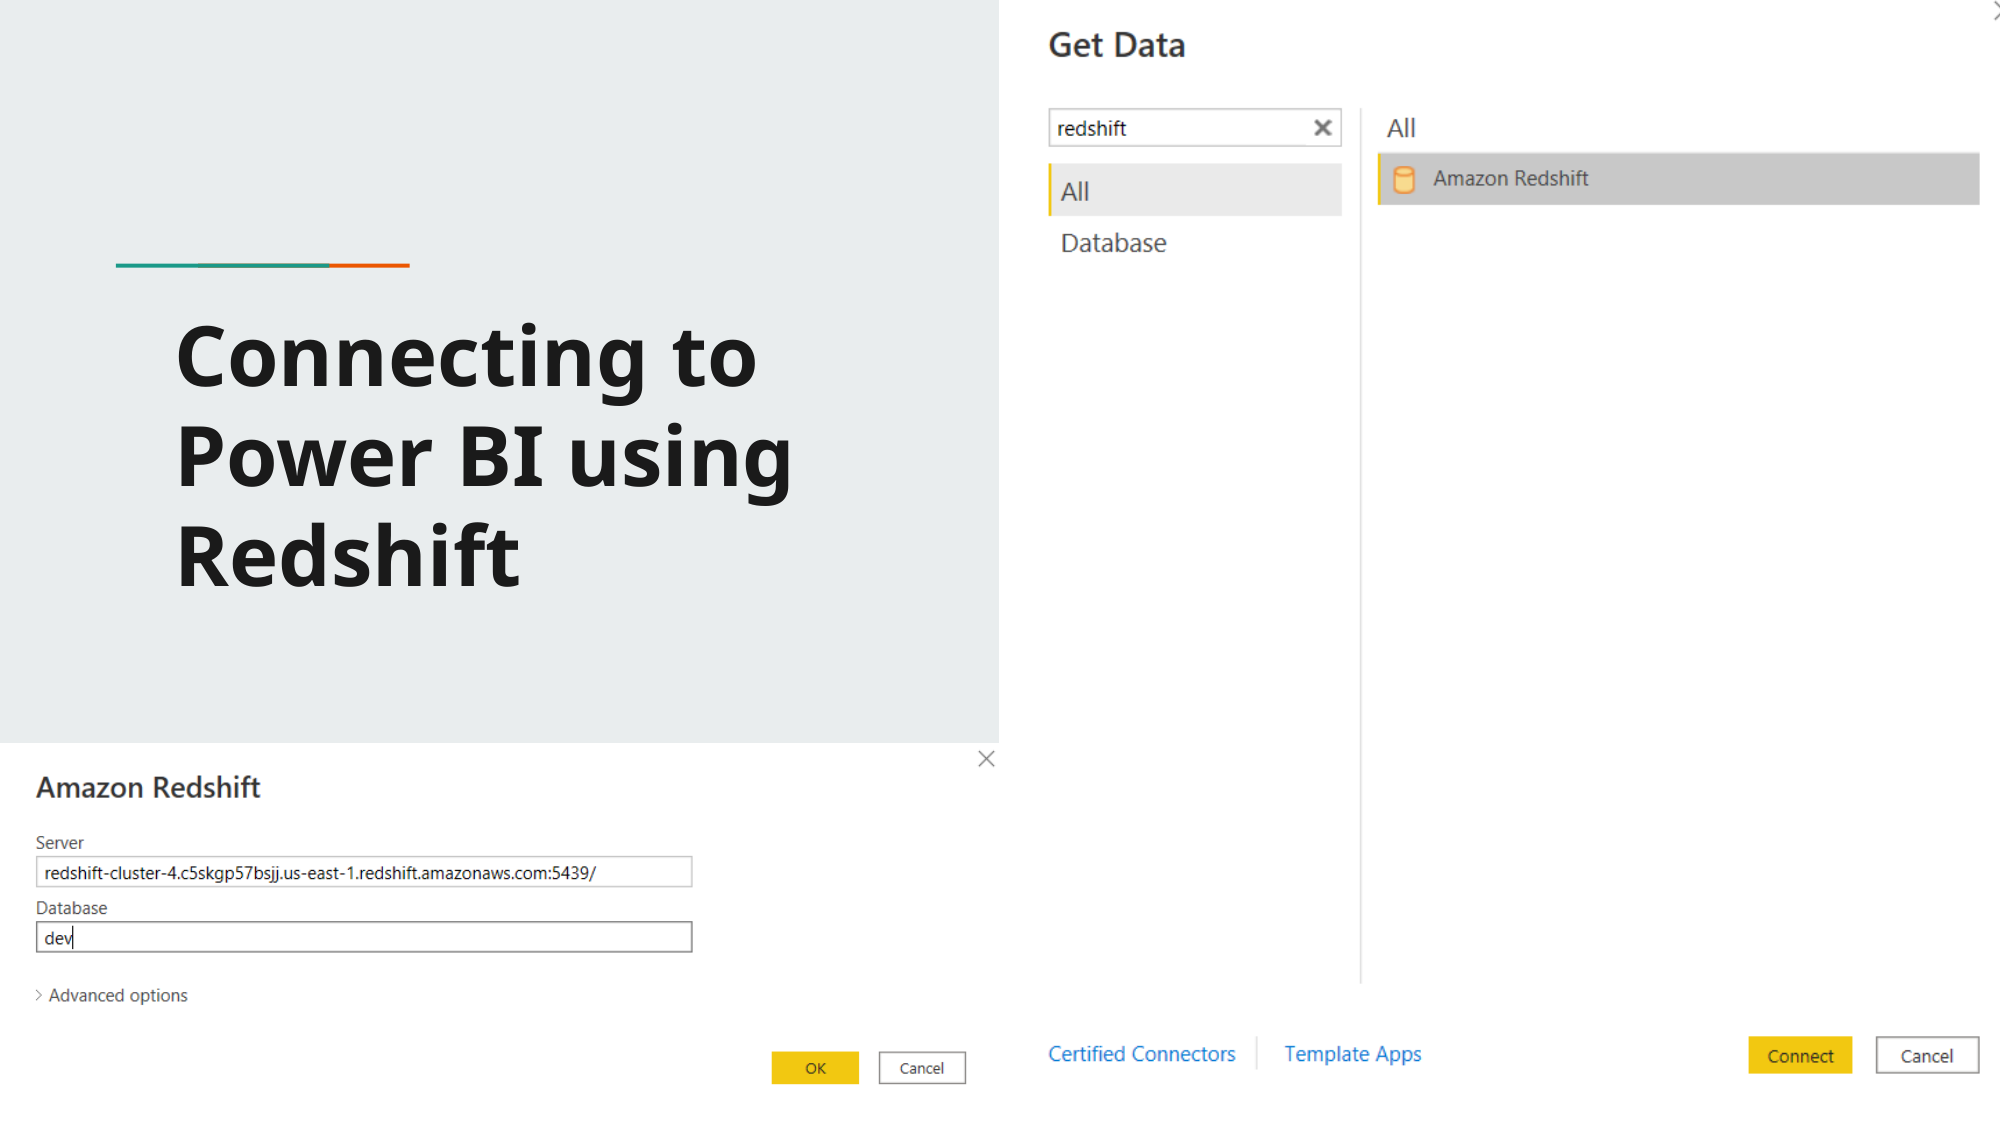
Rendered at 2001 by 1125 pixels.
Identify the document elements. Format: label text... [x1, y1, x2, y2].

title Connecting to Power BI using Redshift [159, 288, 882, 658]
picture [0, 0, 2000, 1125]
